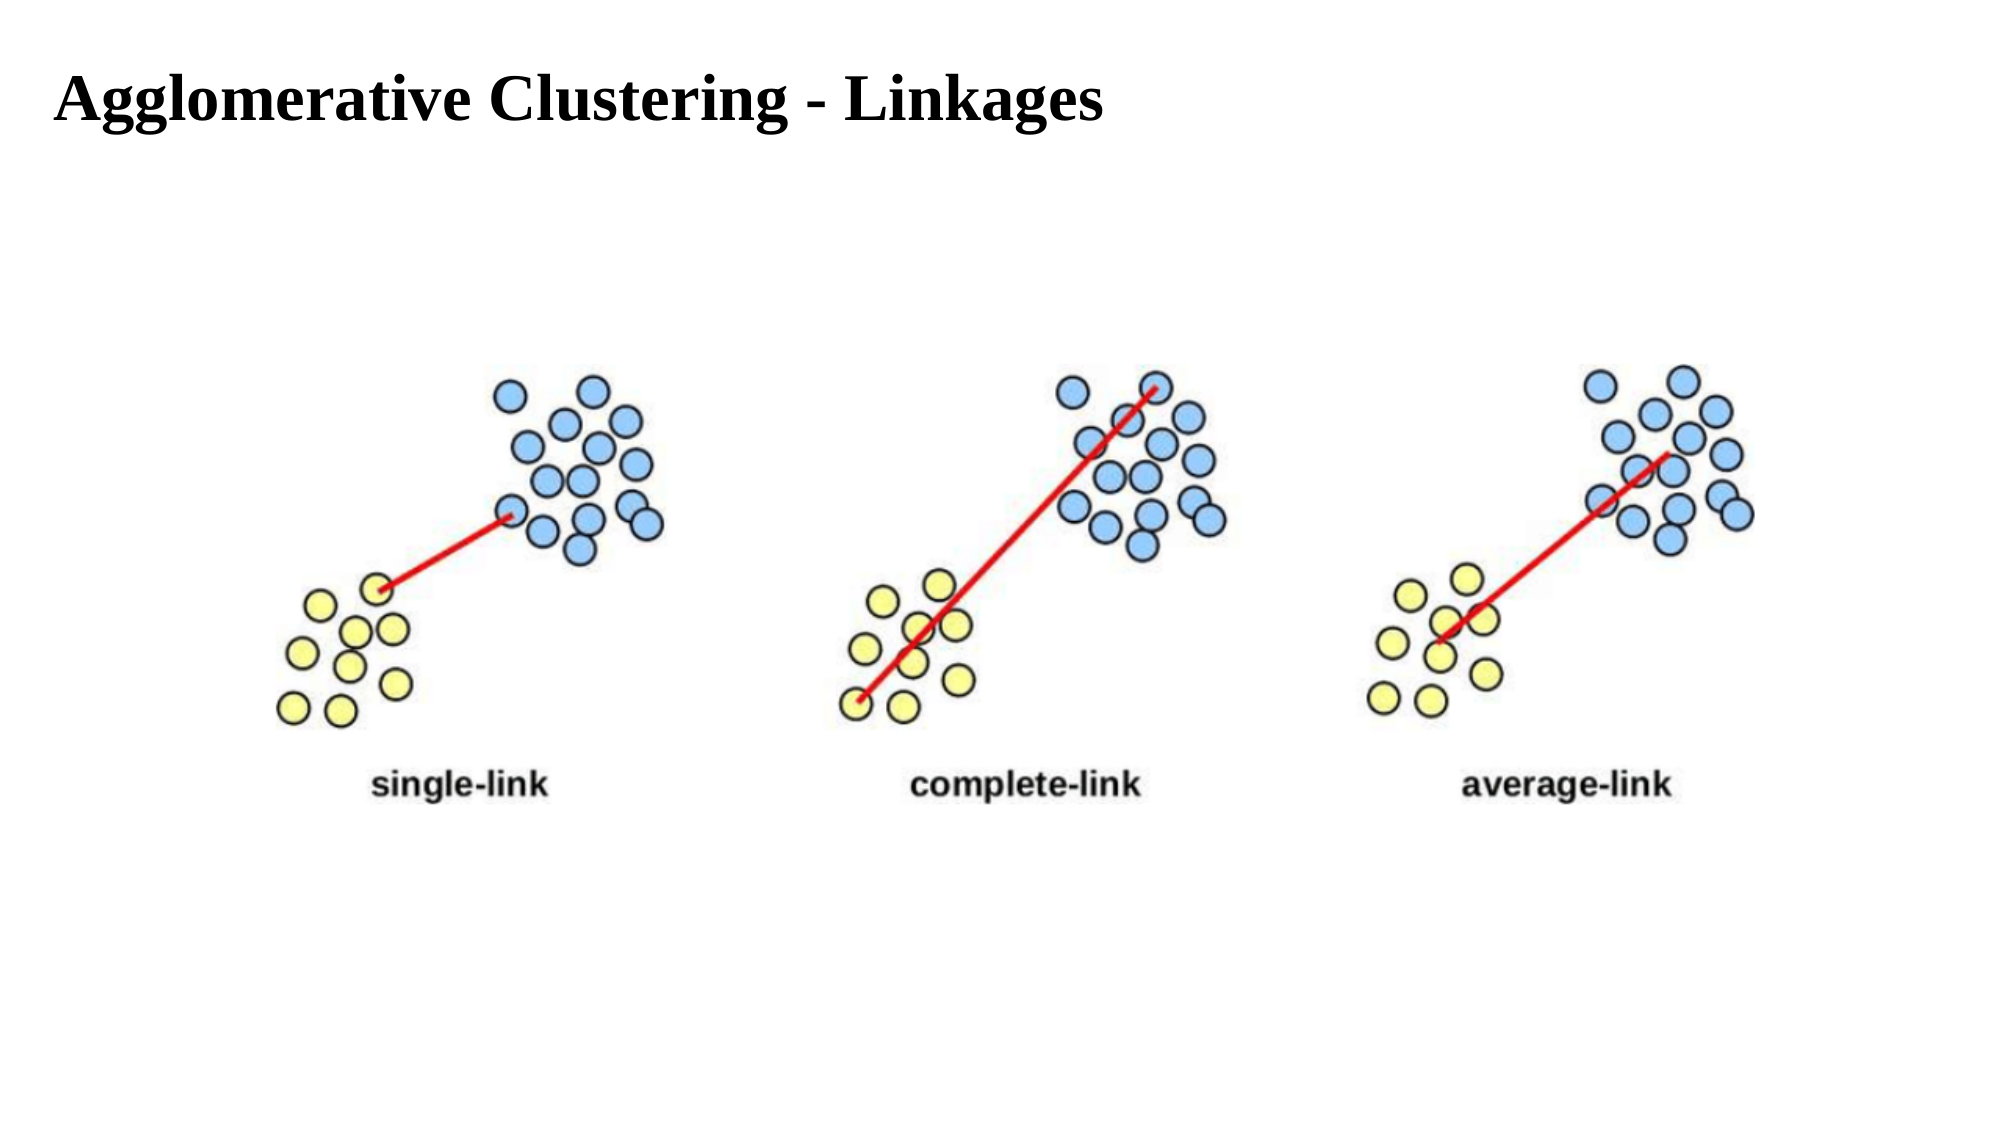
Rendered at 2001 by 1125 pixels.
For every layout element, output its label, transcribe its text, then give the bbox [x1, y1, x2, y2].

picture [269, 319, 1758, 806]
text_box Agglomerative Clustering - Linkages [38, 46, 1718, 142]
